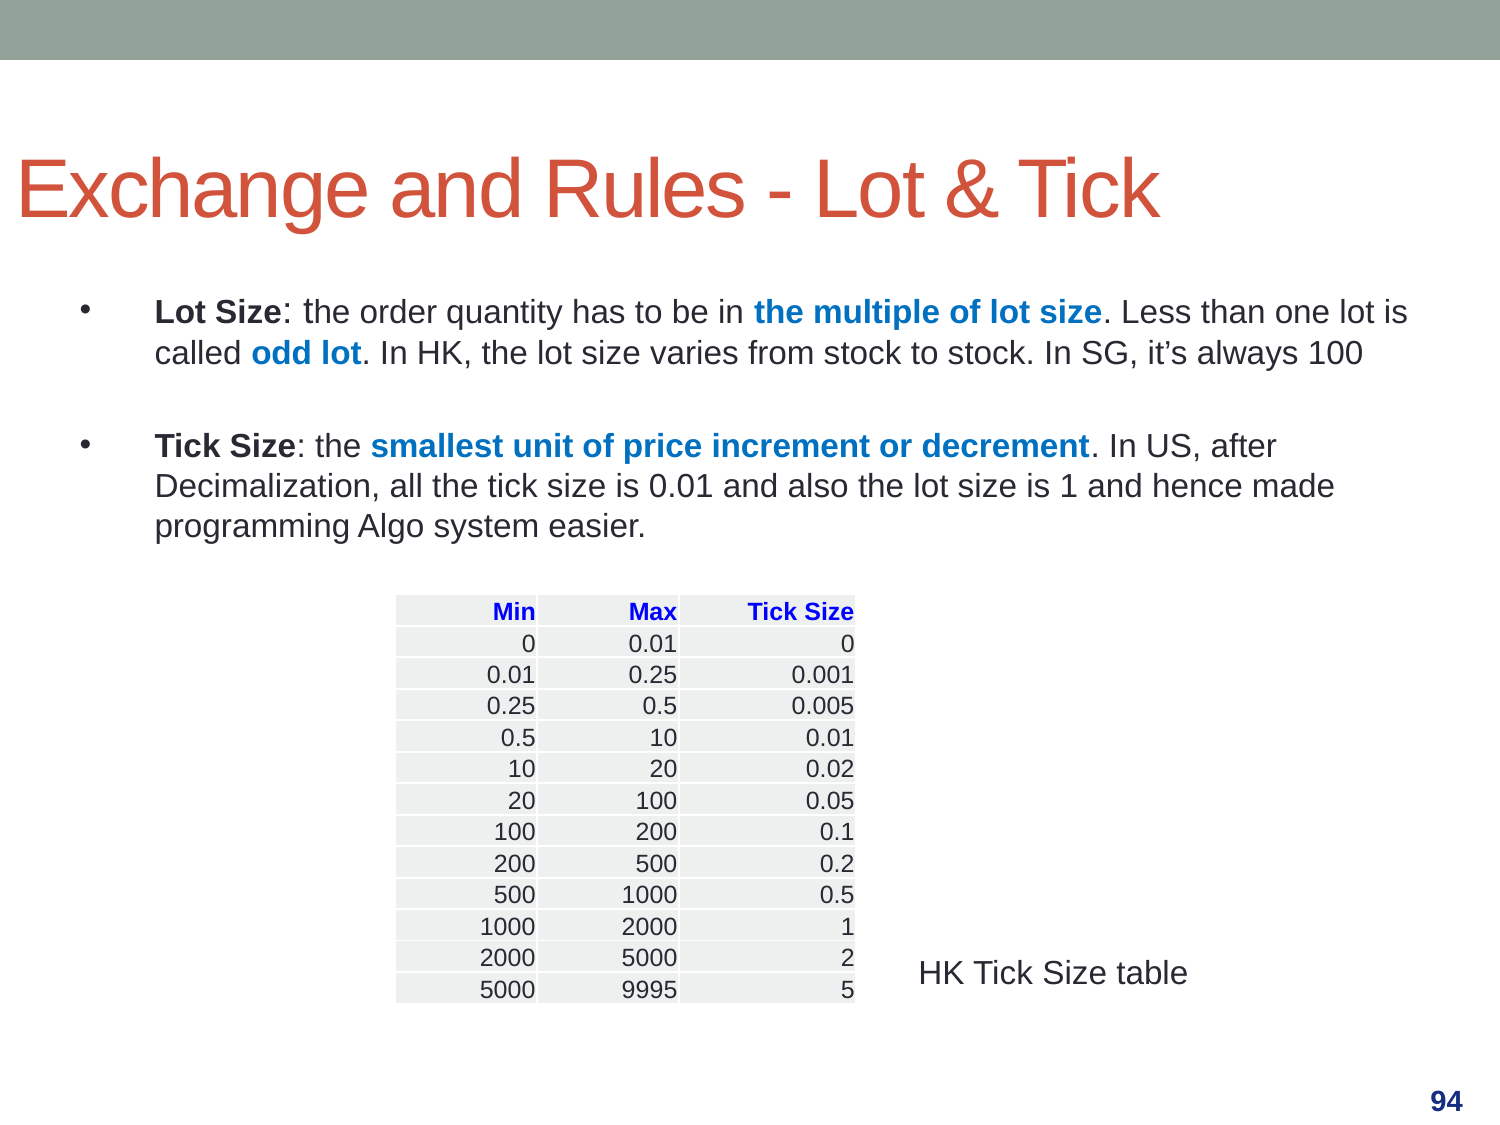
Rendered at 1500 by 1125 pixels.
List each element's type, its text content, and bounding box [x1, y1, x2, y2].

table_header Max [538, 595, 678, 625]
table_cell 0.001 [680, 658, 855, 688]
table_cell 0.5 [538, 690, 678, 719]
table_cell 0.01 [396, 658, 536, 688]
text_box HK Tick Size table [903, 944, 1306, 999]
table_cell 0 [396, 627, 536, 656]
table_cell 0.5 [680, 879, 855, 908]
table_cell 20 [538, 753, 678, 782]
table_cell 500 [538, 847, 678, 877]
table_cell 100 [396, 816, 536, 845]
table_cell 200 [538, 816, 678, 845]
slide_number 94 [1415, 1070, 1499, 1125]
table_cell 200 [396, 847, 536, 877]
table_cell 5 [680, 973, 855, 1003]
table_cell 100 [538, 784, 678, 814]
table_cell 1000 [538, 879, 678, 908]
table_cell 0.01 [538, 627, 678, 656]
table_header Min [396, 595, 536, 625]
title Exchange and Rules - Lot & Tick [0, 101, 1325, 266]
table_cell 0.02 [680, 753, 855, 782]
text_box Lot Size: the order quantity has to be in the multiple of lot size. Less than one lot is called odd lot. In HK, the lot size varies from stock to stock. In SG, it’s always 100 Tick Size: the smallest unit of price increment or decrement. In US, after Decimalization, all the tick size is 0.01 and also the lot size is 1 and hence made programming Algo system easier. [64, 278, 1483, 598]
table_cell 1000 [396, 910, 536, 940]
table_cell 5000 [538, 941, 678, 971]
table_cell 0.05 [680, 784, 855, 814]
table_cell 9995 [538, 973, 678, 1003]
table_cell 0.25 [538, 658, 678, 688]
table_cell 0.01 [680, 721, 855, 751]
table_cell 20 [396, 784, 536, 814]
table_cell 1 [680, 910, 855, 940]
table_cell 0.005 [680, 690, 855, 719]
table_cell 0.2 [680, 847, 855, 877]
table_cell 0.5 [396, 721, 536, 751]
table_cell 2000 [538, 910, 678, 940]
table_cell 0.25 [396, 690, 536, 719]
table_cell 10 [538, 721, 678, 751]
table_cell 0.1 [680, 816, 855, 845]
table_cell 2000 [396, 941, 536, 971]
table_cell 5000 [396, 973, 536, 1003]
table_cell 0 [680, 627, 855, 656]
table_cell 10 [396, 753, 536, 782]
table_cell 2 [680, 941, 855, 971]
table_cell 500 [396, 879, 536, 908]
table_header Tick Size [680, 595, 855, 625]
